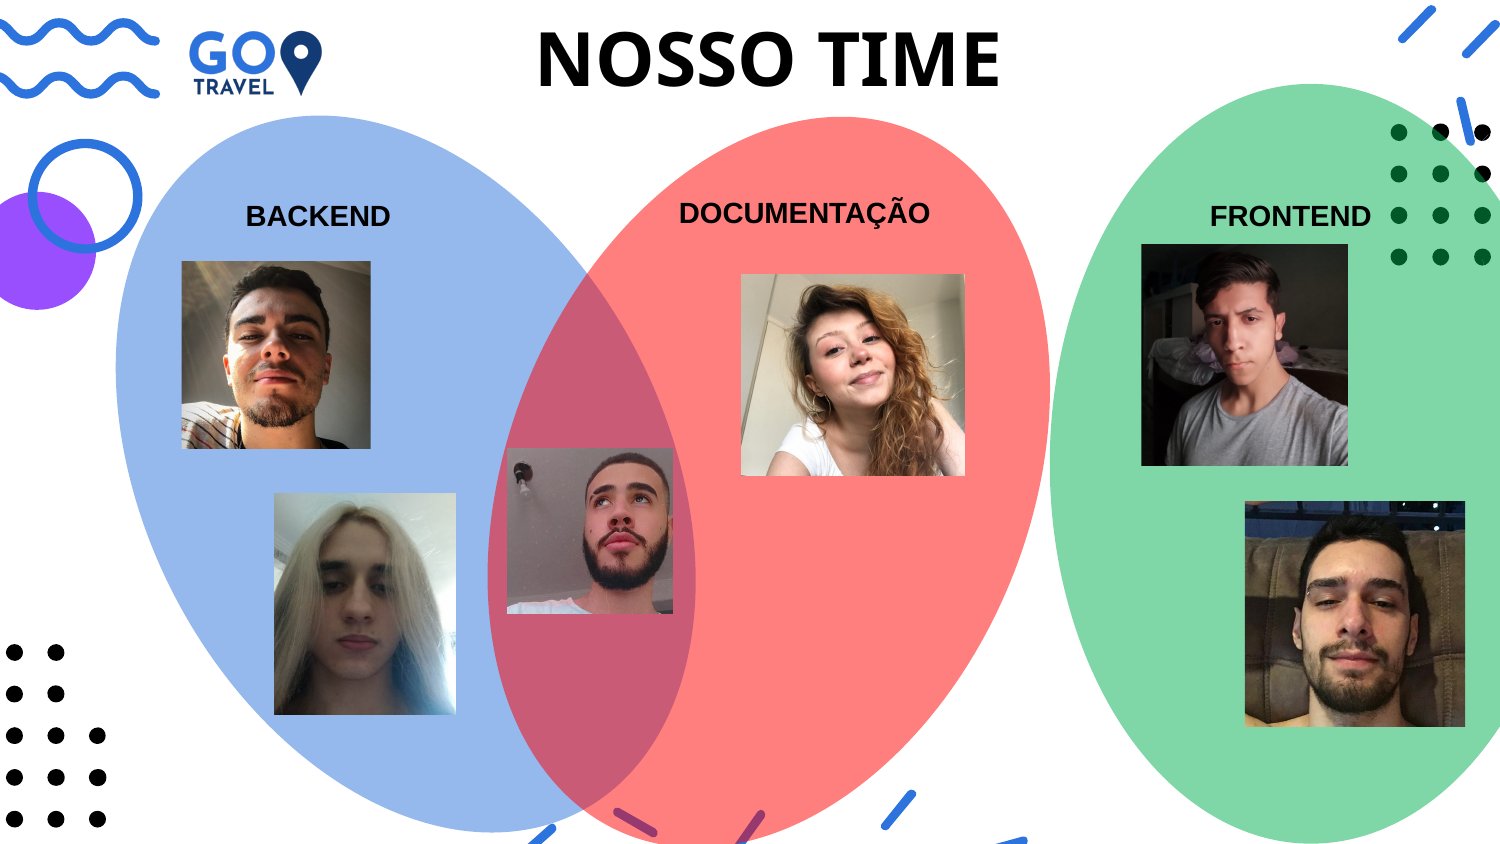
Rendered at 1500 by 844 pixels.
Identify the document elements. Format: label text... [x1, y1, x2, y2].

text_box [1047, 81, 1500, 844]
text_box BACKEND [230, 189, 413, 240]
picture [274, 492, 457, 715]
picture [1244, 501, 1466, 727]
picture [181, 261, 371, 449]
text_box [113, 115, 587, 835]
picture [740, 274, 966, 476]
picture [507, 448, 673, 614]
picture [1141, 244, 1349, 470]
text_box [485, 122, 1053, 844]
text_box DOCUMENTAÇÃO [664, 186, 964, 237]
picture [179, 24, 322, 103]
text_box NOSSO TIME [293, 0, 1245, 122]
text_box FRONTEND [1195, 189, 1390, 240]
